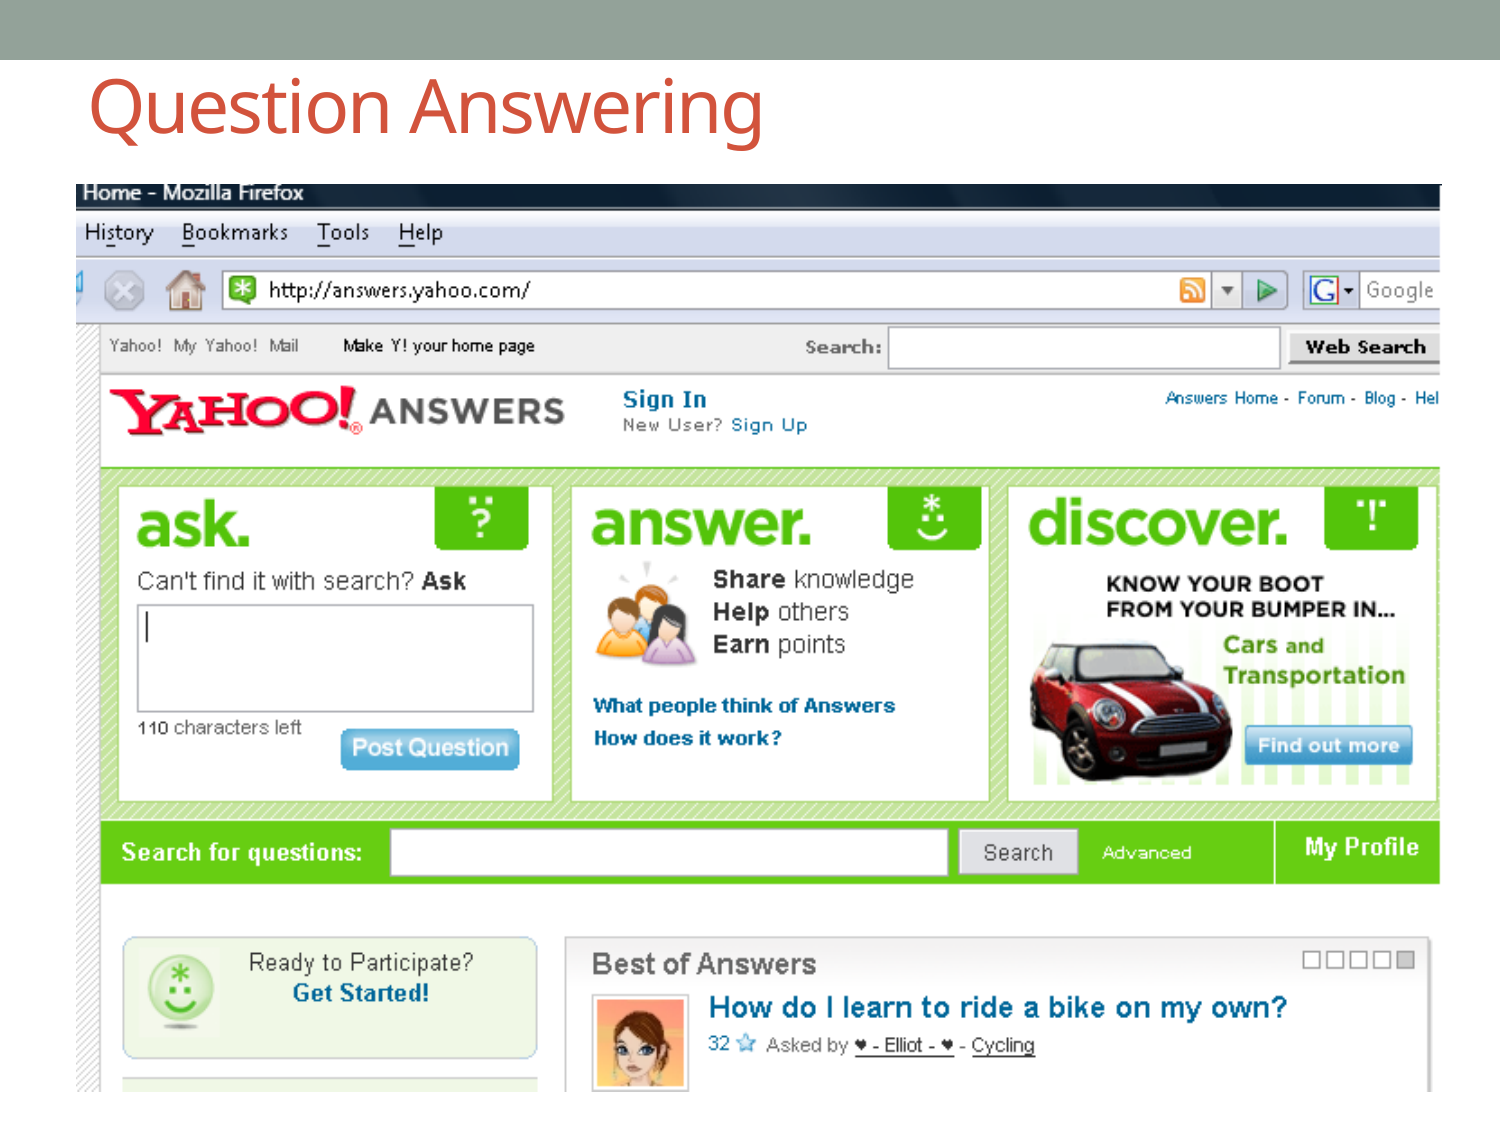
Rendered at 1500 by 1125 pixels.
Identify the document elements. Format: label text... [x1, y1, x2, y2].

picture [76, 184, 1442, 1092]
title Question Answering [72, 22, 1423, 185]
